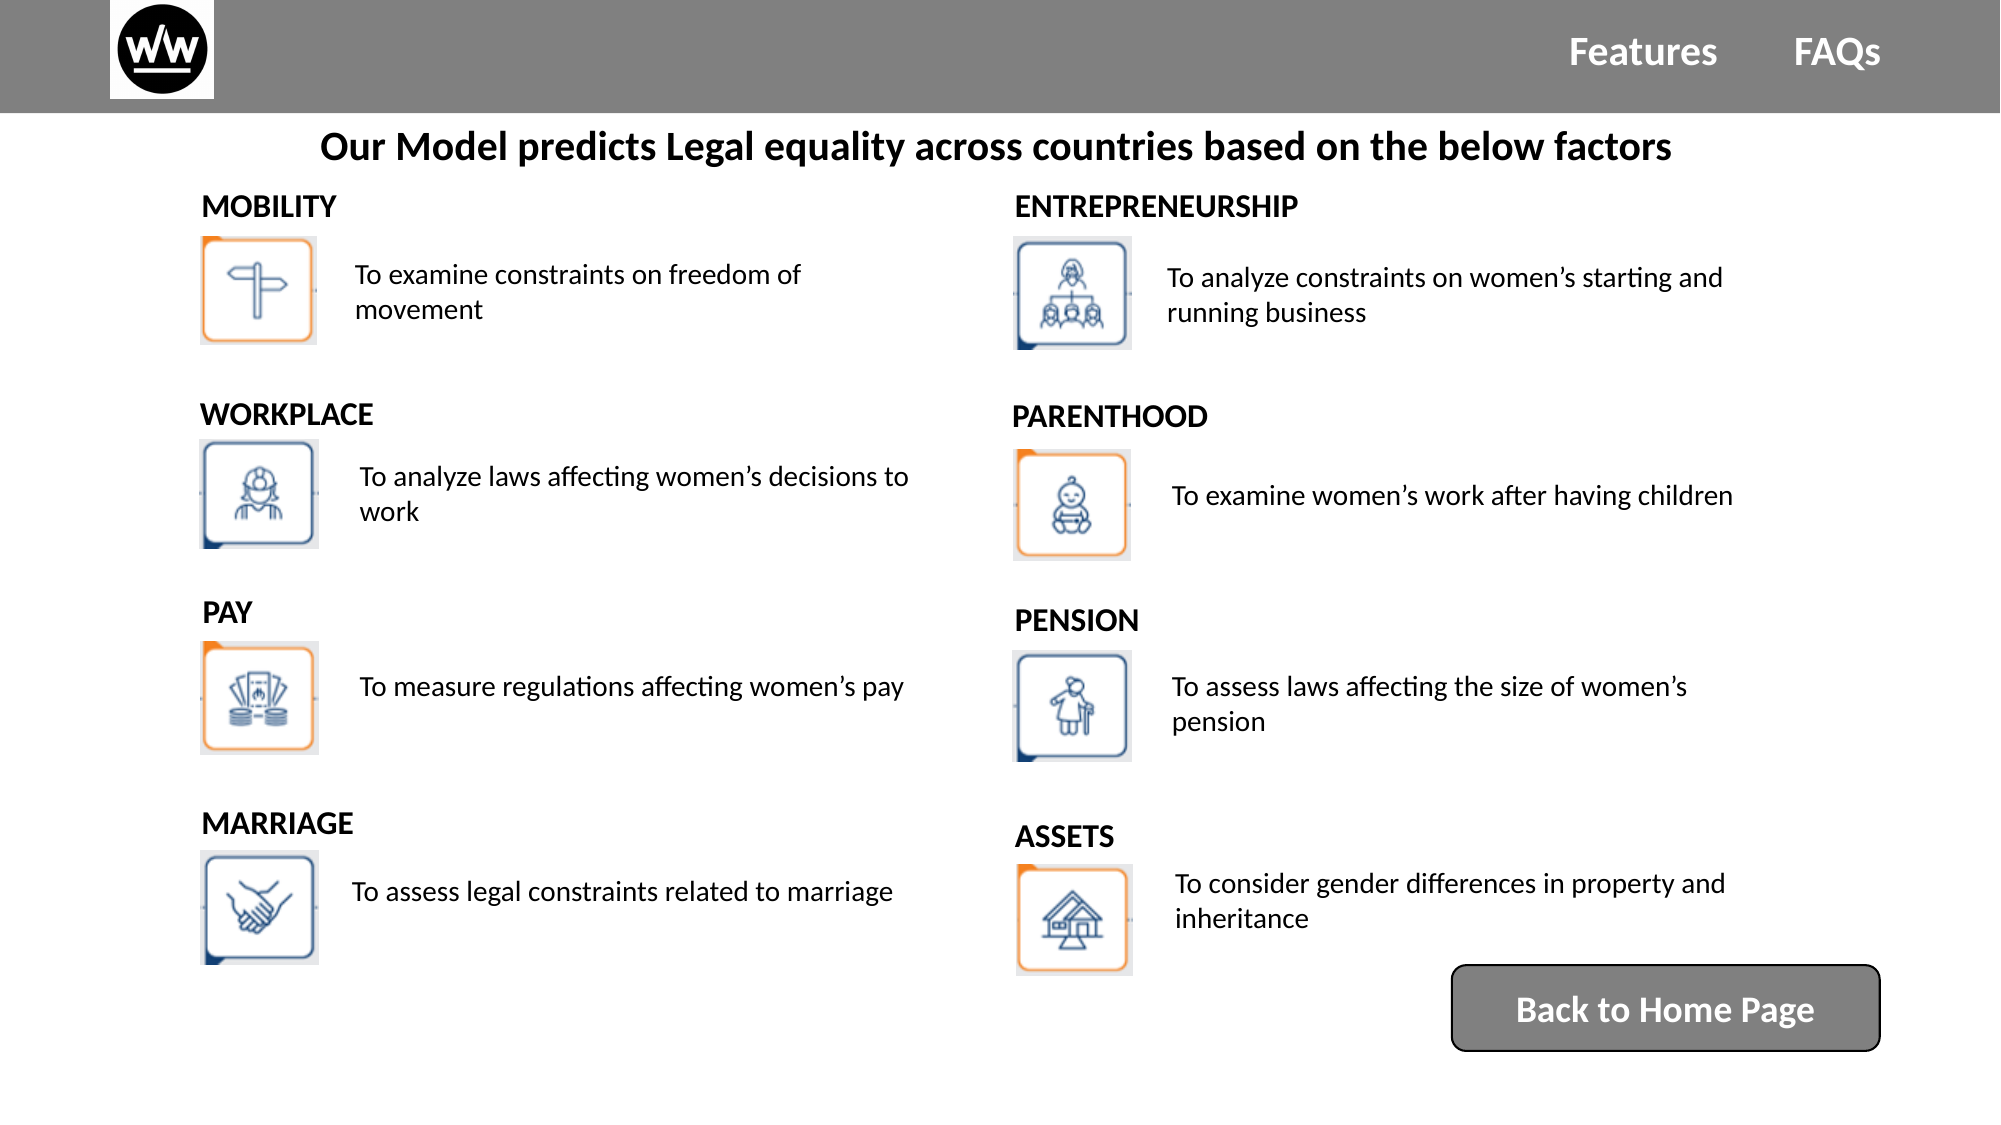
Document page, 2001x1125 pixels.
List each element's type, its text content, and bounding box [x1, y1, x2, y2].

picture [199, 439, 319, 549]
picture [1012, 650, 1132, 762]
text_box ASSETS [999, 807, 1335, 862]
text_box To assess laws affecting the size of women’s pension [1157, 660, 1757, 745]
text_box WORKPLACE [185, 384, 520, 439]
text_box ENTREPRENEURSHIP [999, 177, 1335, 232]
text_box Back to Home Page [1450, 964, 1881, 1052]
text_box PENSION [999, 590, 1335, 645]
text_box Our Model predicts Legal equality across countries based on the below factors [0, 111, 1997, 177]
text_box MOBILITY [186, 177, 522, 232]
picture [200, 850, 319, 966]
picture [1016, 864, 1133, 976]
text_box PARENTHOOD [997, 386, 1332, 442]
text_box To measure regulations affecting women’s pay [344, 659, 944, 710]
picture [1013, 449, 1131, 561]
text_box To examine constraints on freedom of movement [340, 247, 939, 333]
text_box [0, 0, 2000, 114]
text_box To examine women’s work after having children [1157, 469, 1757, 519]
picture [200, 641, 319, 755]
text_box To assess legal constraints related to marriage [337, 864, 936, 915]
picture [200, 236, 317, 345]
text_box MARRIAGE [186, 793, 522, 849]
text_box PAY [187, 582, 523, 638]
text_box Features FAQs [1554, 16, 2000, 82]
picture [110, 0, 214, 99]
text_box To analyze laws affecting women’s decisions to work [344, 450, 944, 535]
text_box To analyze constraints on women’s starting and running business [1152, 250, 1752, 336]
text_box To consider gender differences in property and inheritance [1160, 857, 1760, 943]
picture [1013, 236, 1132, 350]
